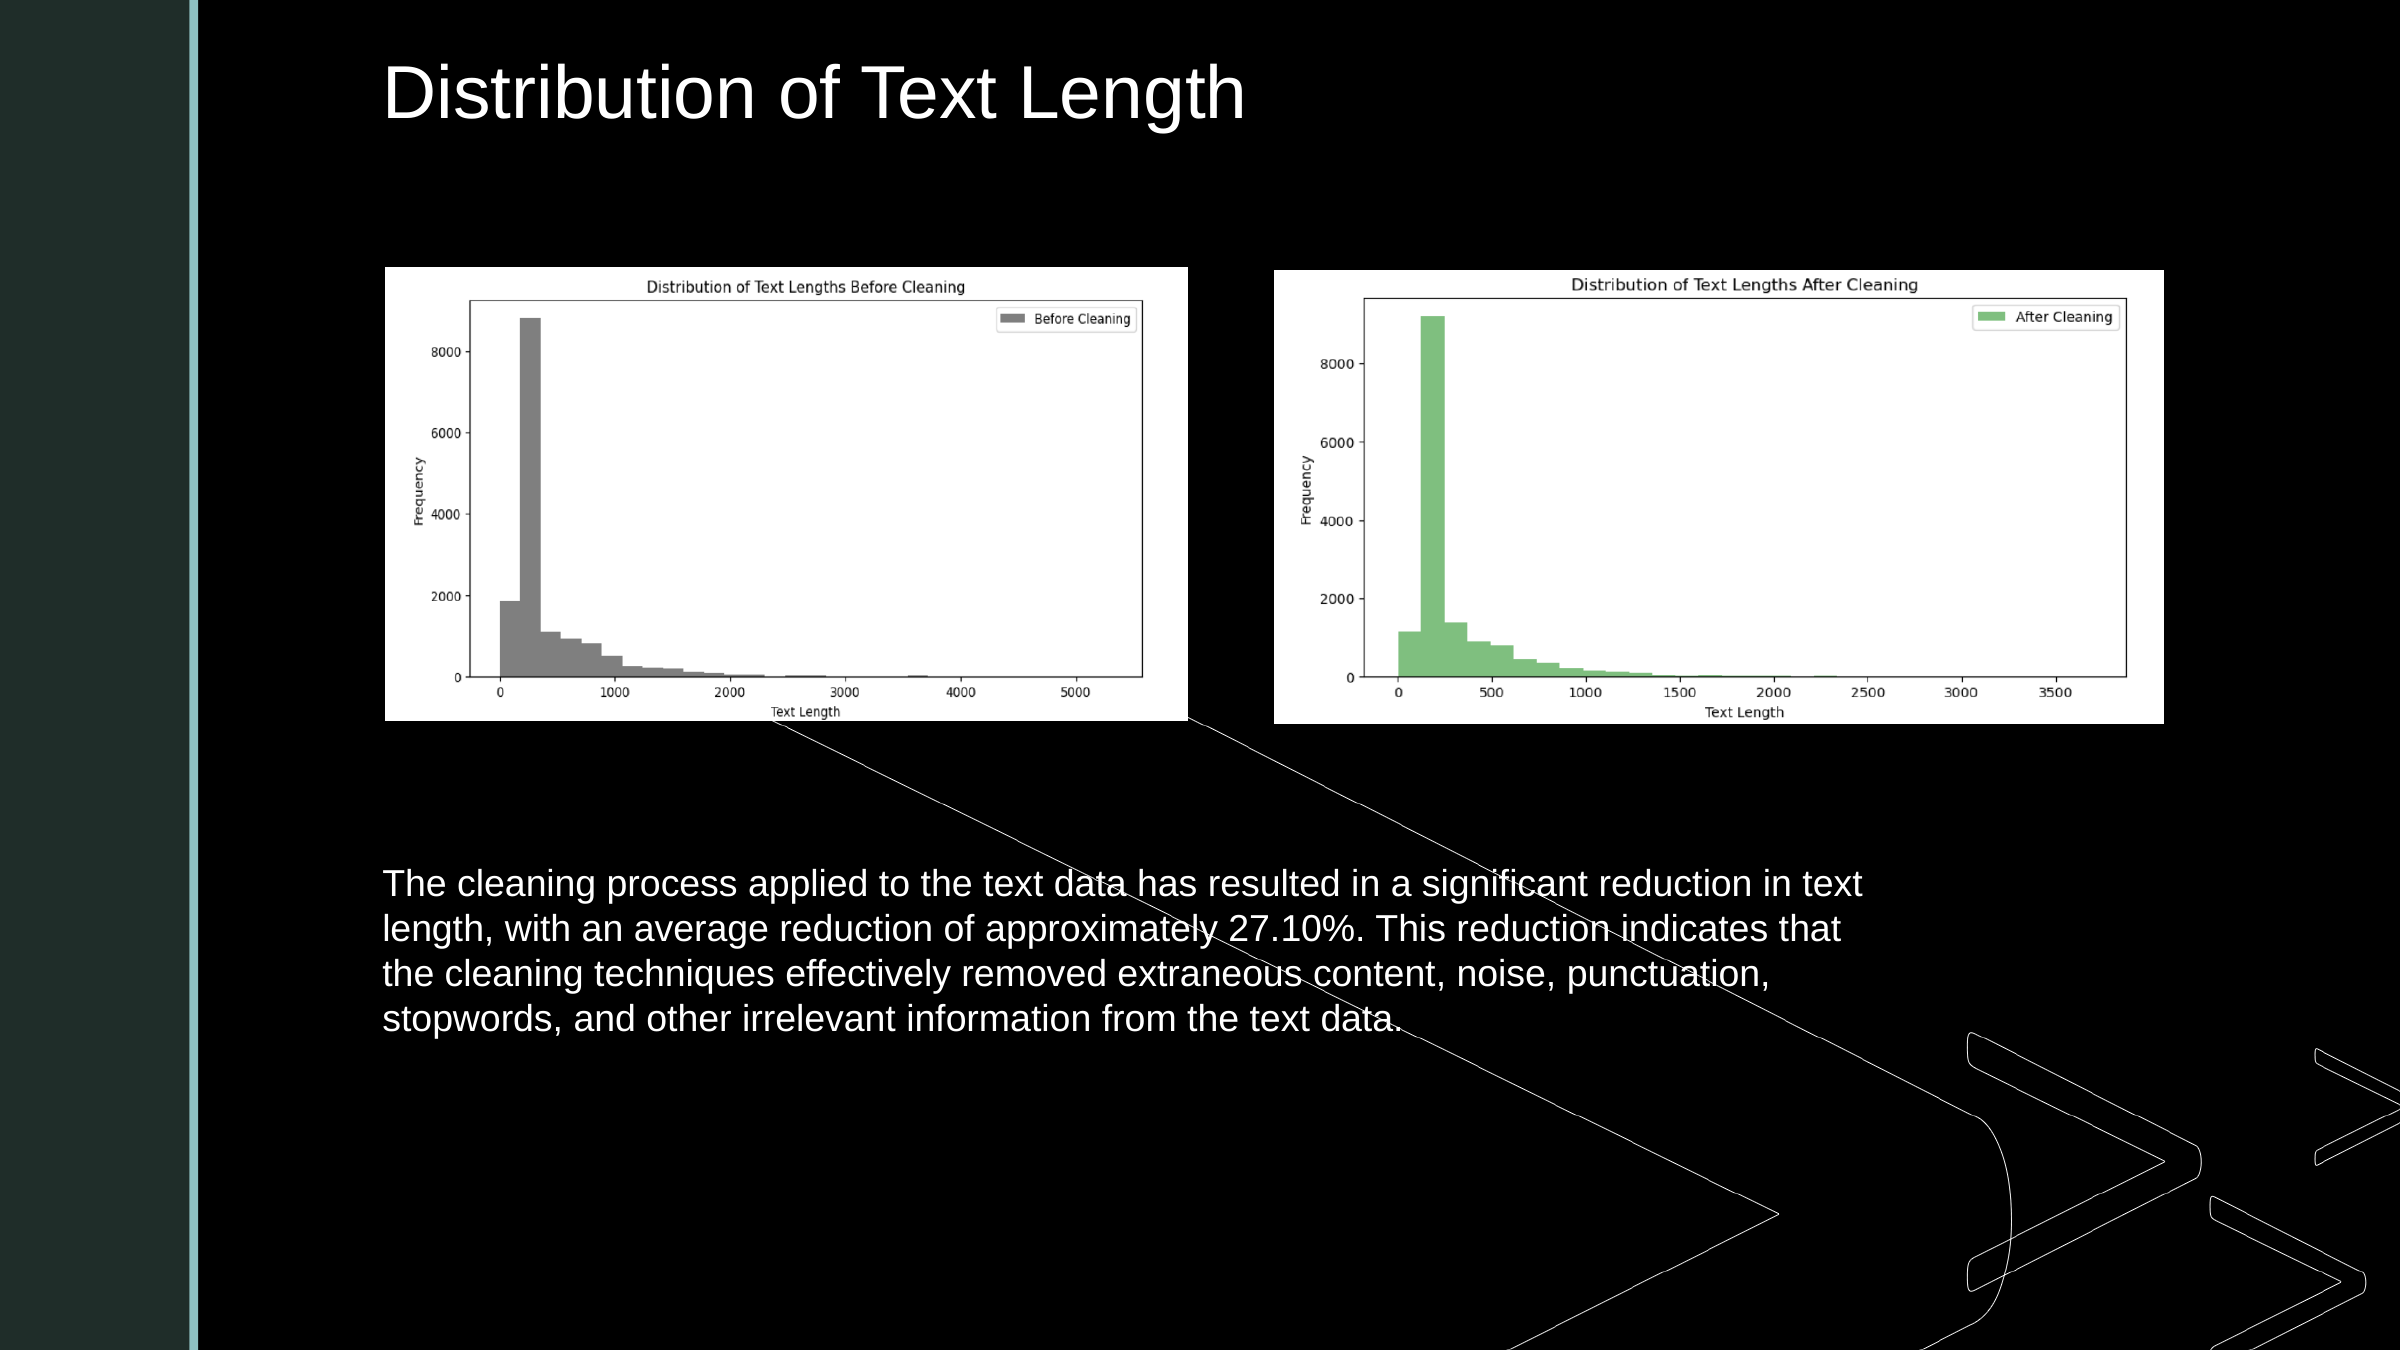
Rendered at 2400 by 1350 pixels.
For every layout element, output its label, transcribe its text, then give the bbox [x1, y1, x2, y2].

text_box Distribution of Text Length [367, 36, 1380, 142]
picture [199, 0, 2400, 1350]
text_box The cleaning process applied to the text data has resulted in a significant reduction in text length, with an average reduction of approximately 27.10%. This reduction indicates that the cleaning techniques effectively removed extraneous content, noise, punctuation, stopwords, and other irrelevant information from the text data. [367, 851, 1905, 1047]
